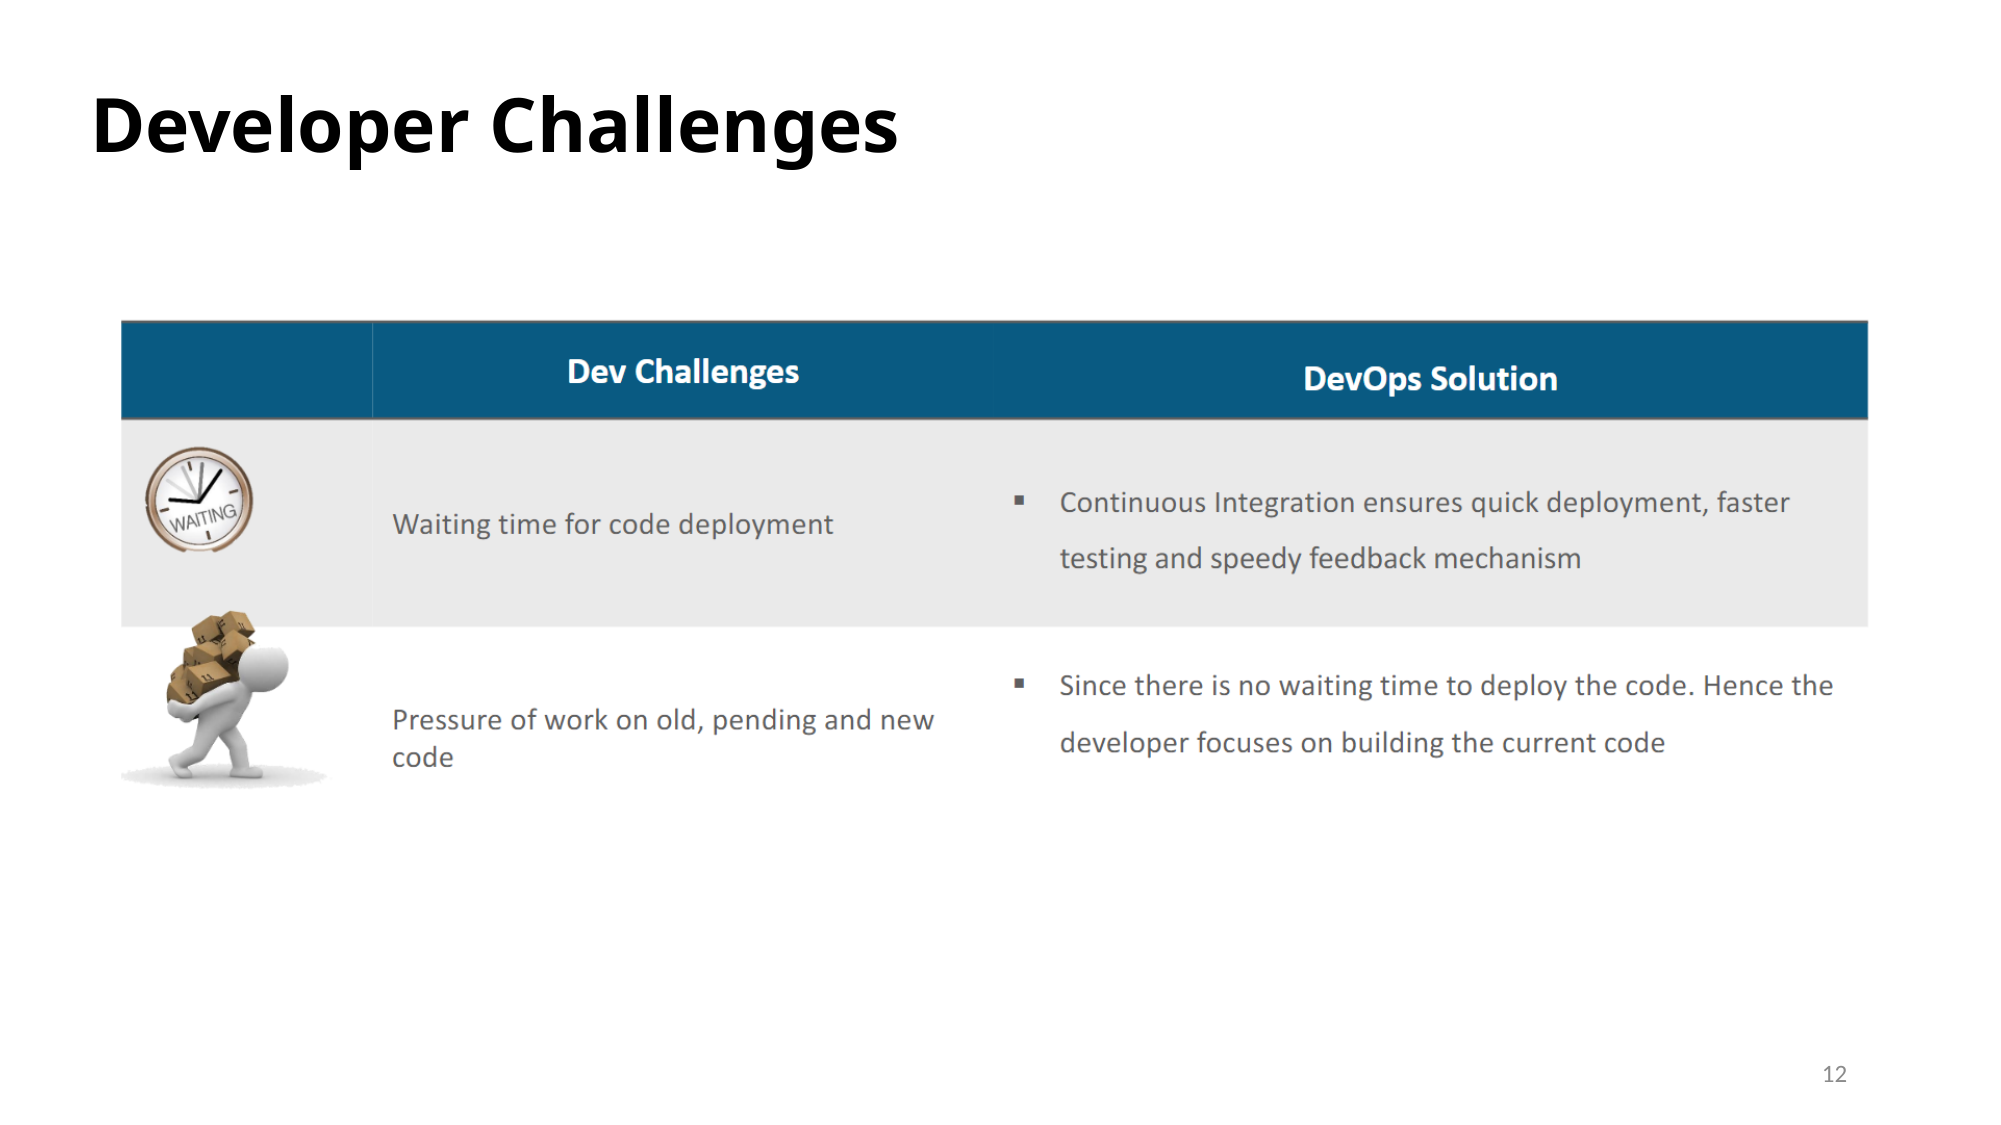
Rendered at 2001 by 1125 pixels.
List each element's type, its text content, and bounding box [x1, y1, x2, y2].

title Developer Challenges [75, 37, 1000, 220]
slide_number 12 [1412, 1042, 1863, 1103]
picture [115, 303, 1885, 822]
